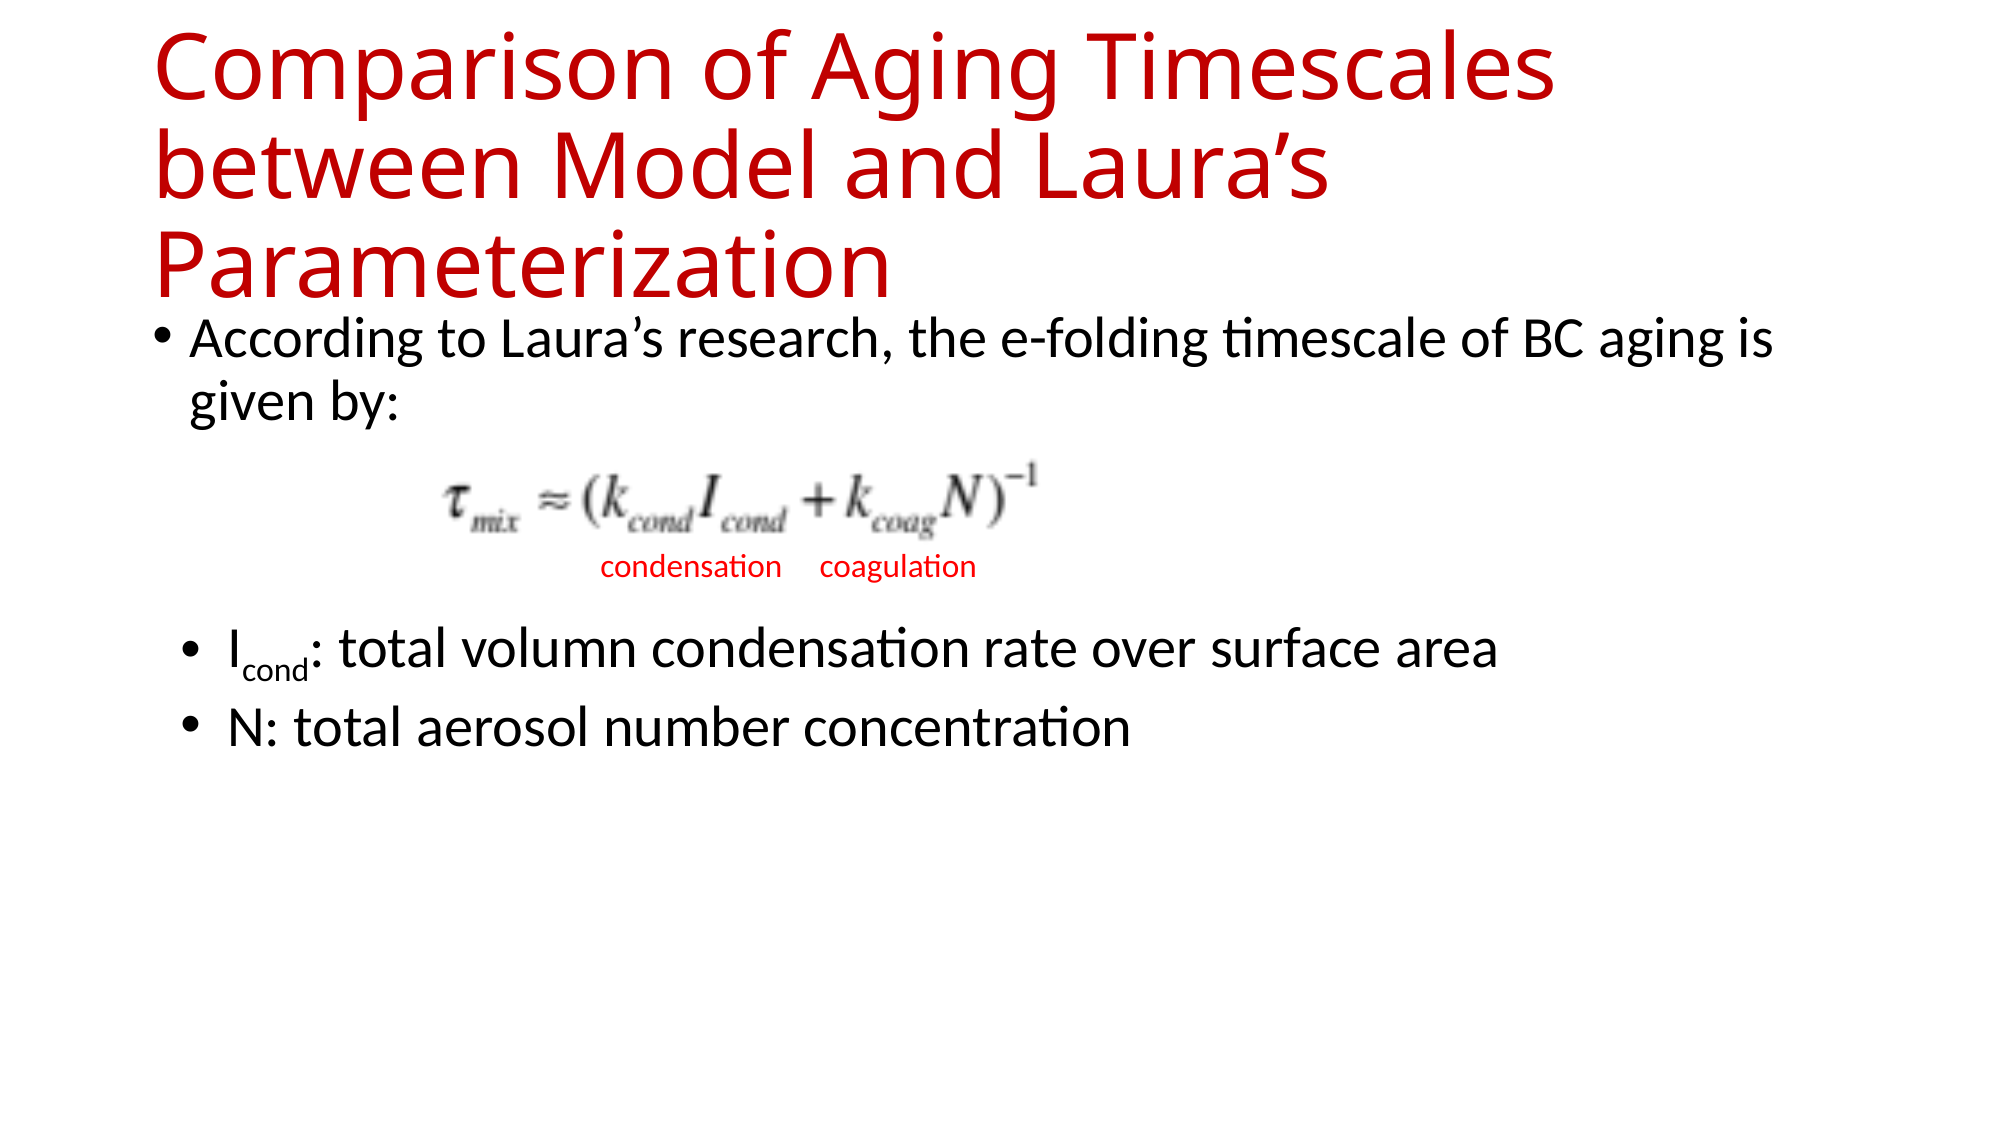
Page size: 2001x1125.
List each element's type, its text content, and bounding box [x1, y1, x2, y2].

list According to Laura’s research, the e-folding timescale of BC aging is given by: [137, 299, 1863, 1014]
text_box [436, 449, 1154, 593]
text_box Icond: total volumn condensation rate over surface area N: total aerosol number concentration [165, 601, 1711, 766]
title Comparison of Aging Timescales between Model and Laura’s Parameterization [137, 59, 1863, 278]
